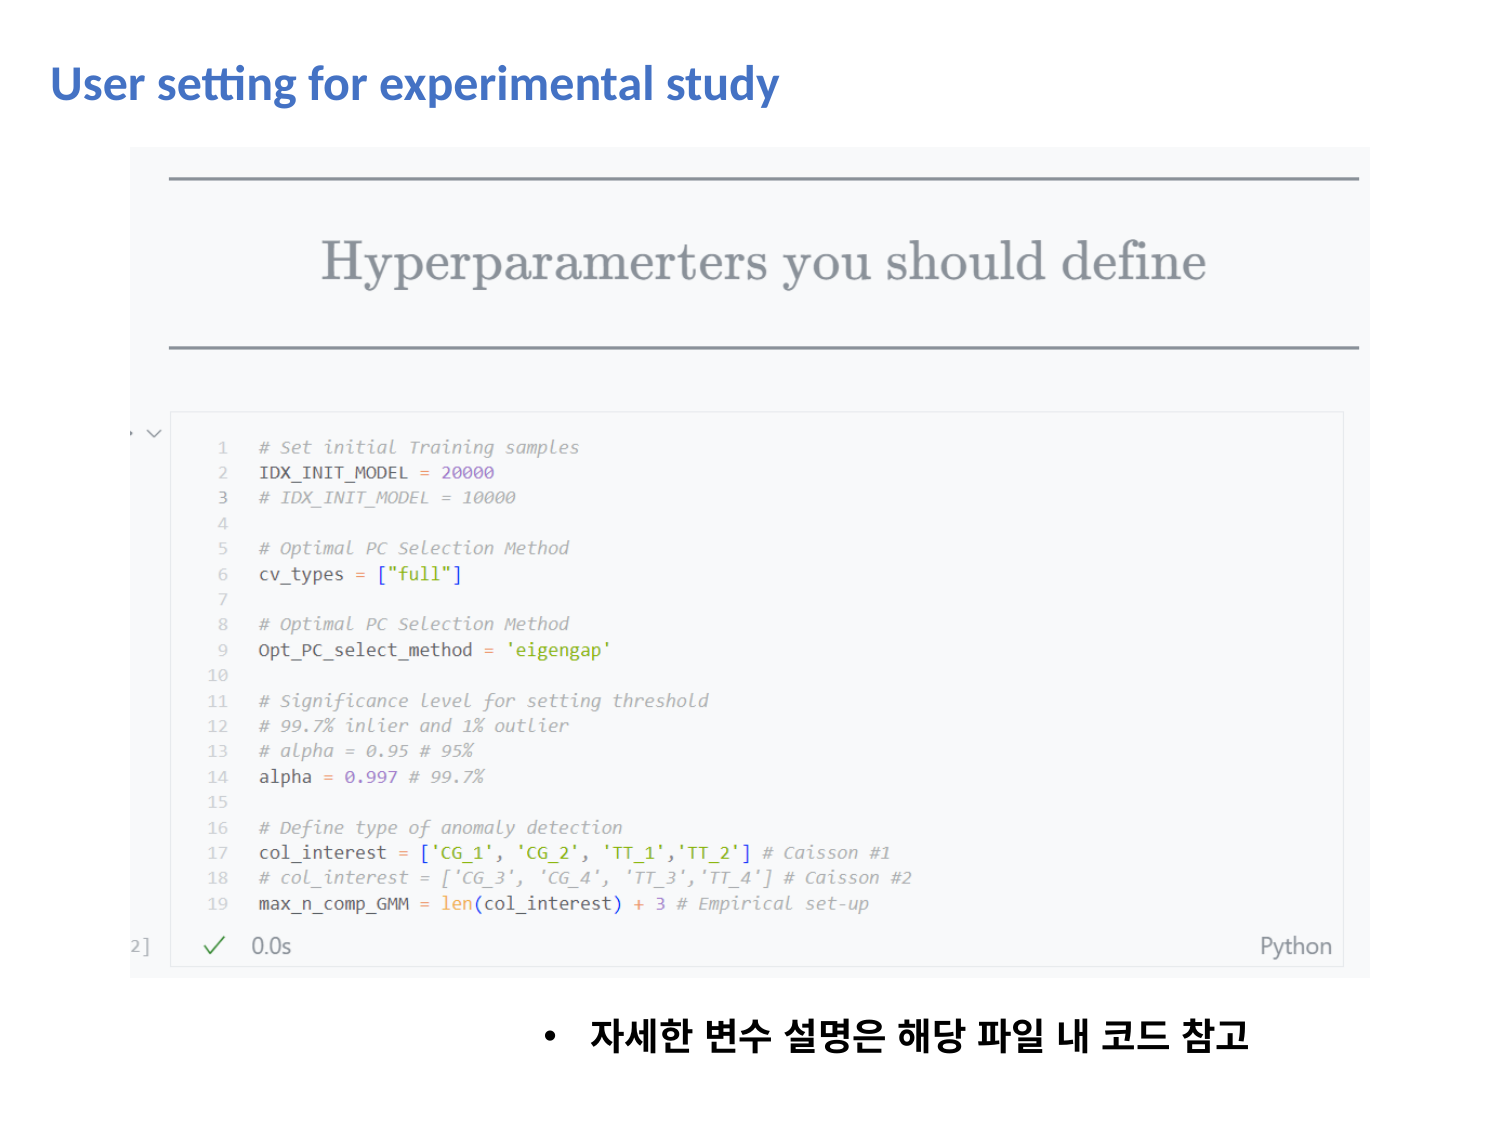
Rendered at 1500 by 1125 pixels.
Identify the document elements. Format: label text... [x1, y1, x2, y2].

picture [130, 147, 1370, 978]
text_box User setting for experimental study [35, 43, 1357, 119]
text_box 자세한 변수 설명은 해당 파일 내 코드 참고 [528, 1005, 1438, 1066]
